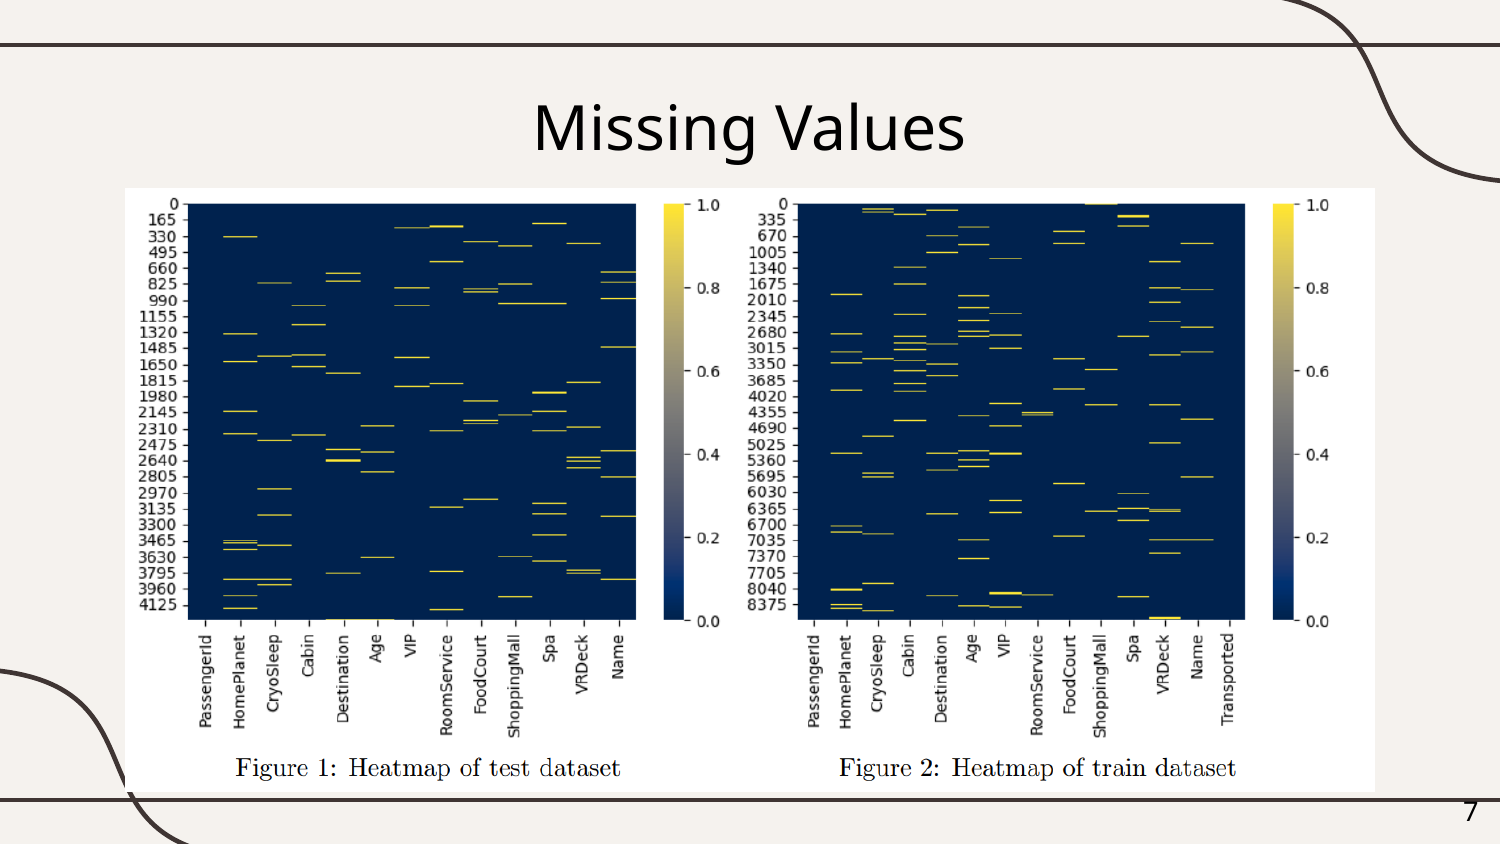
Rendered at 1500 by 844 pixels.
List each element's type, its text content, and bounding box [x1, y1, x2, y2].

title Missing Values [284, 72, 1216, 167]
slide_number ‹#› [1403, 779, 1494, 844]
picture [125, 187, 1375, 792]
